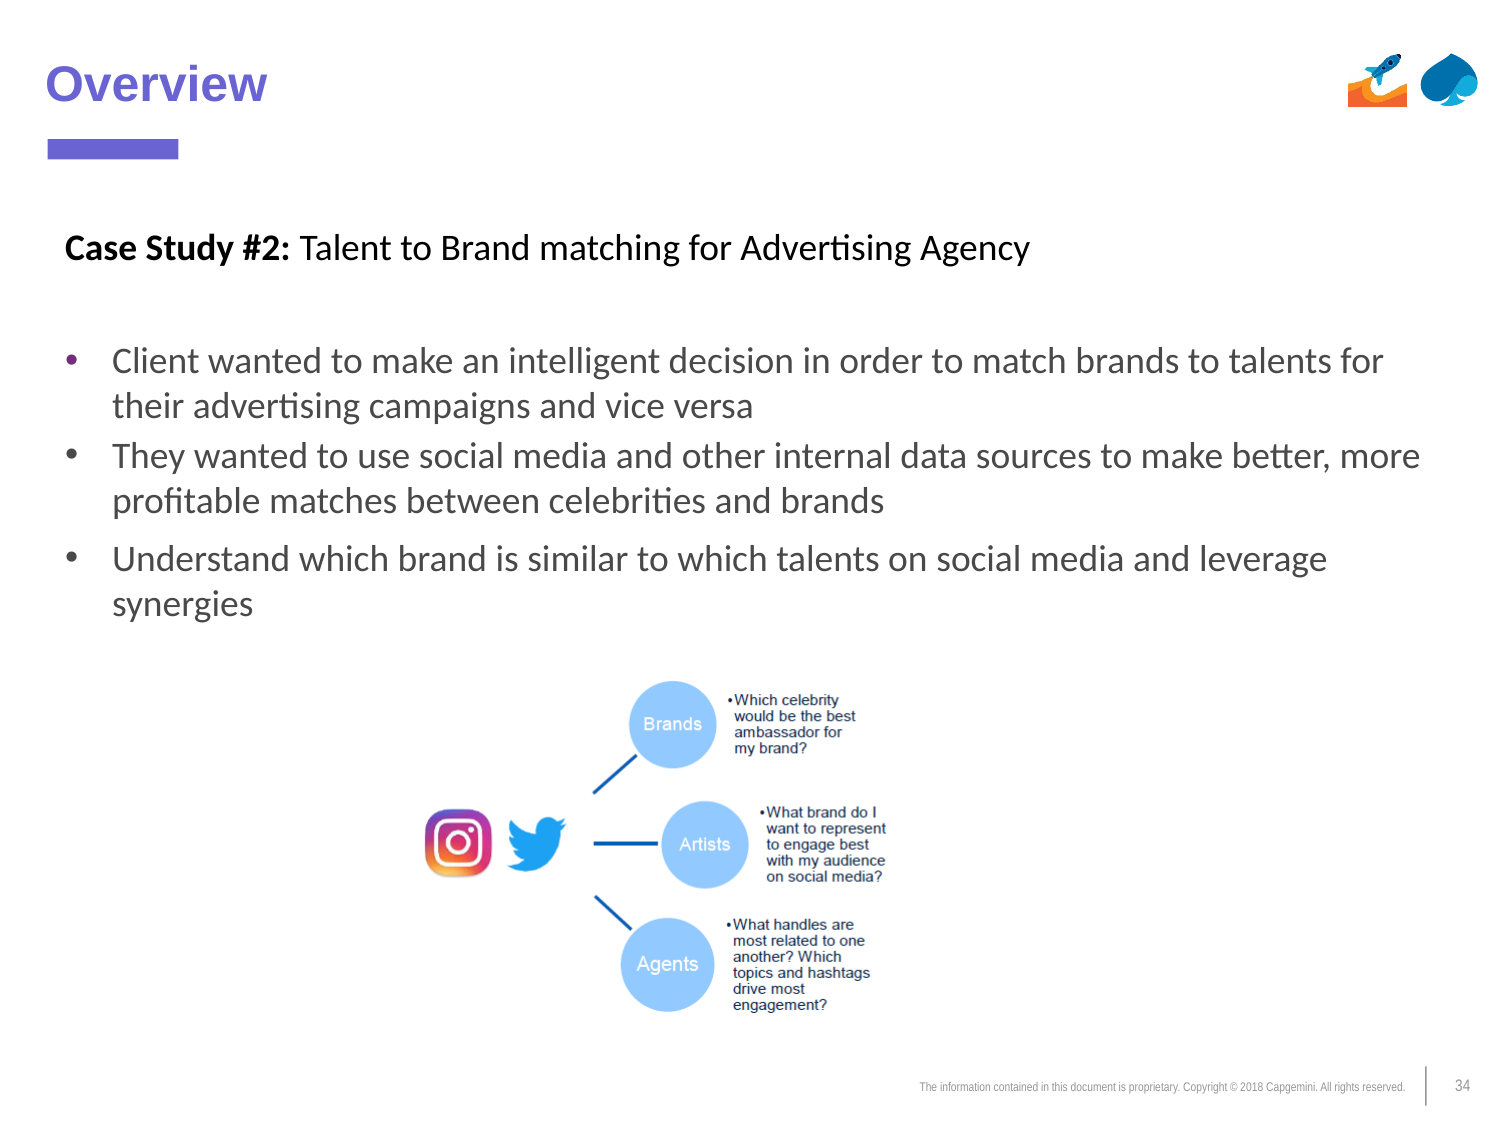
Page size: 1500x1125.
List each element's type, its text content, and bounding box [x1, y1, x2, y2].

text_box Case Study #2: Talent to Brand matching for Advertising Agency Client wanted to make an intelligent decision in order to match brands to talents for their advertising campaigns and vice versa They wanted to use social media and other internal data sources to make better, more profitable matches between celebrities and brands Understand which brand is similar to which talents on social media and leverage synergies [50, 215, 1455, 684]
text_box [28, 178, 1242, 285]
text_box Overview [0, 0, 1500, 161]
picture [416, 614, 980, 1036]
